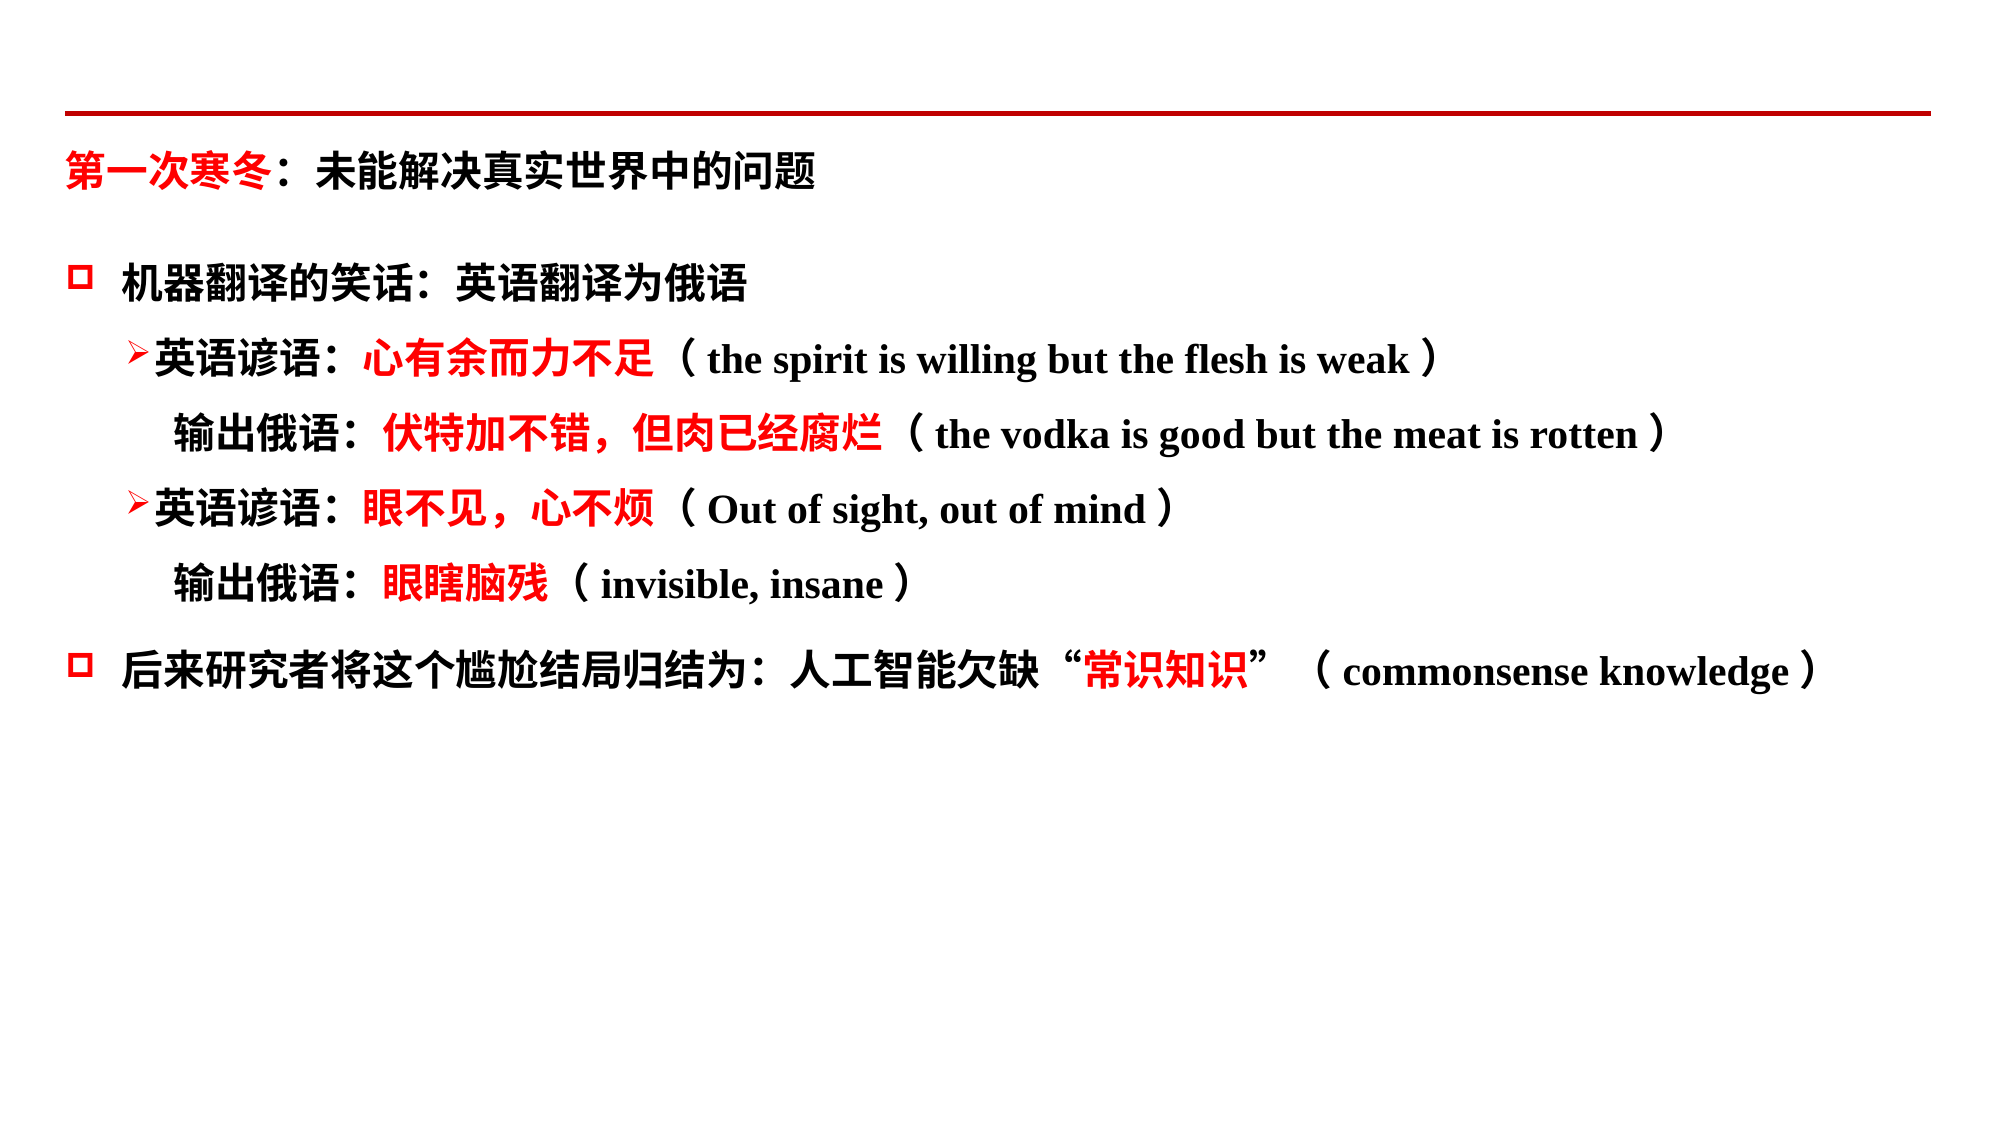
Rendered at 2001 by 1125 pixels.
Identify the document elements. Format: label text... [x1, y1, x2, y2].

text_box 机器翻译的笑话：英语翻译为俄语 英语谚语：心有余而力不足（the spirit is willing but the flesh is weak） 输出俄语：伏特加不错，但肉已经腐烂（the vodka is good but the meat is rotten） 英语谚语：眼不见，心不烦（Out of sight, out of mind） 输出俄语：眼瞎脑残（invisible, insane） 后来研究者将这个尴尬结局归结为：人工智能欠缺“常识知识”（commonsense knowledge） [65, 231, 1934, 695]
text_box 第一次寒冬：未能解决真实世界中的问题 [64, 145, 835, 197]
